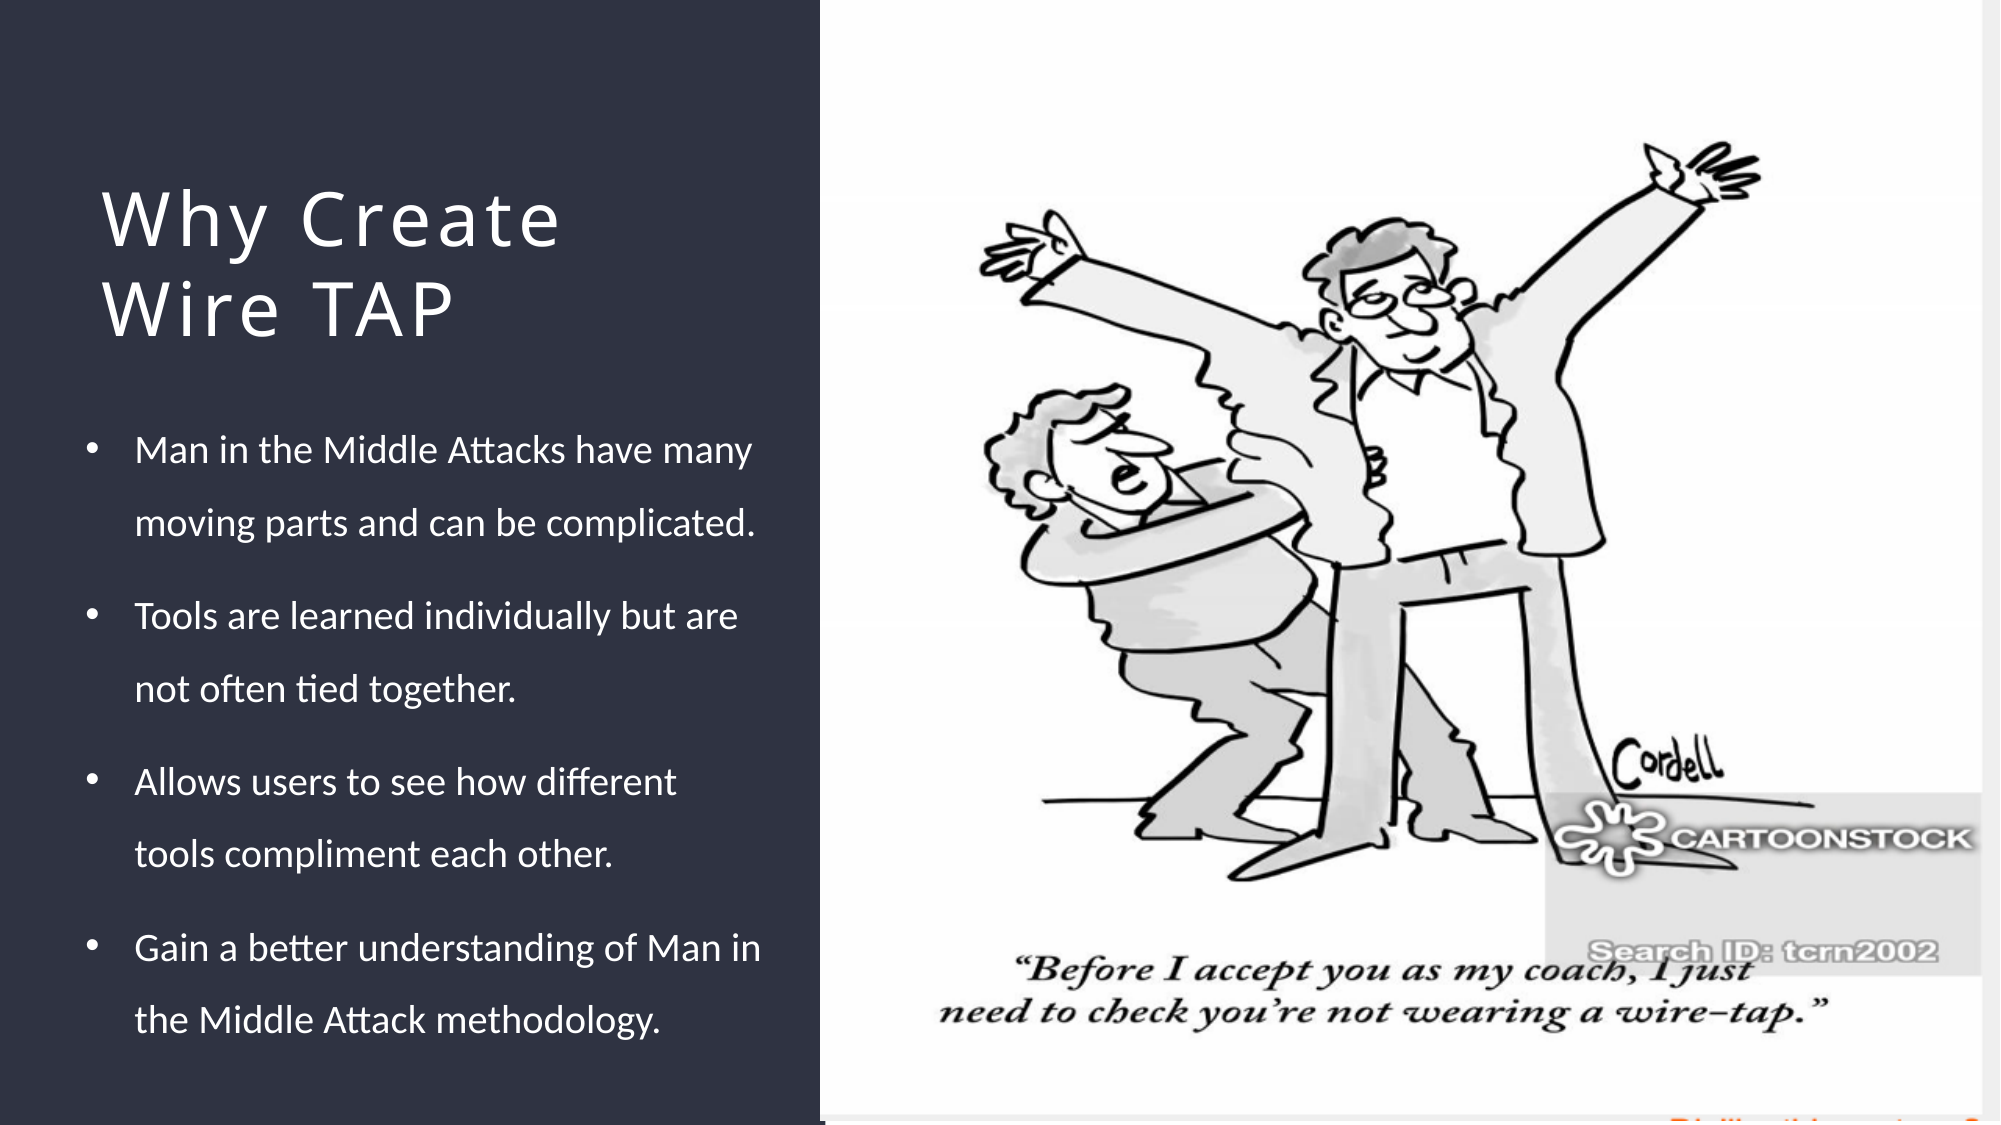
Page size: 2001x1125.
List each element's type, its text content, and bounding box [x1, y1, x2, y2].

title Why Create Wire TAP [86, 131, 732, 391]
picture [820, 0, 2000, 1121]
list Man in the Middle Attacks have many moving parts and can be complicated. Tools are learned individually but are not often tied together. Allows users to see how different tools compliment each other. Gain a better understanding of Man in the Middle Attack methodology. [70, 391, 783, 1062]
